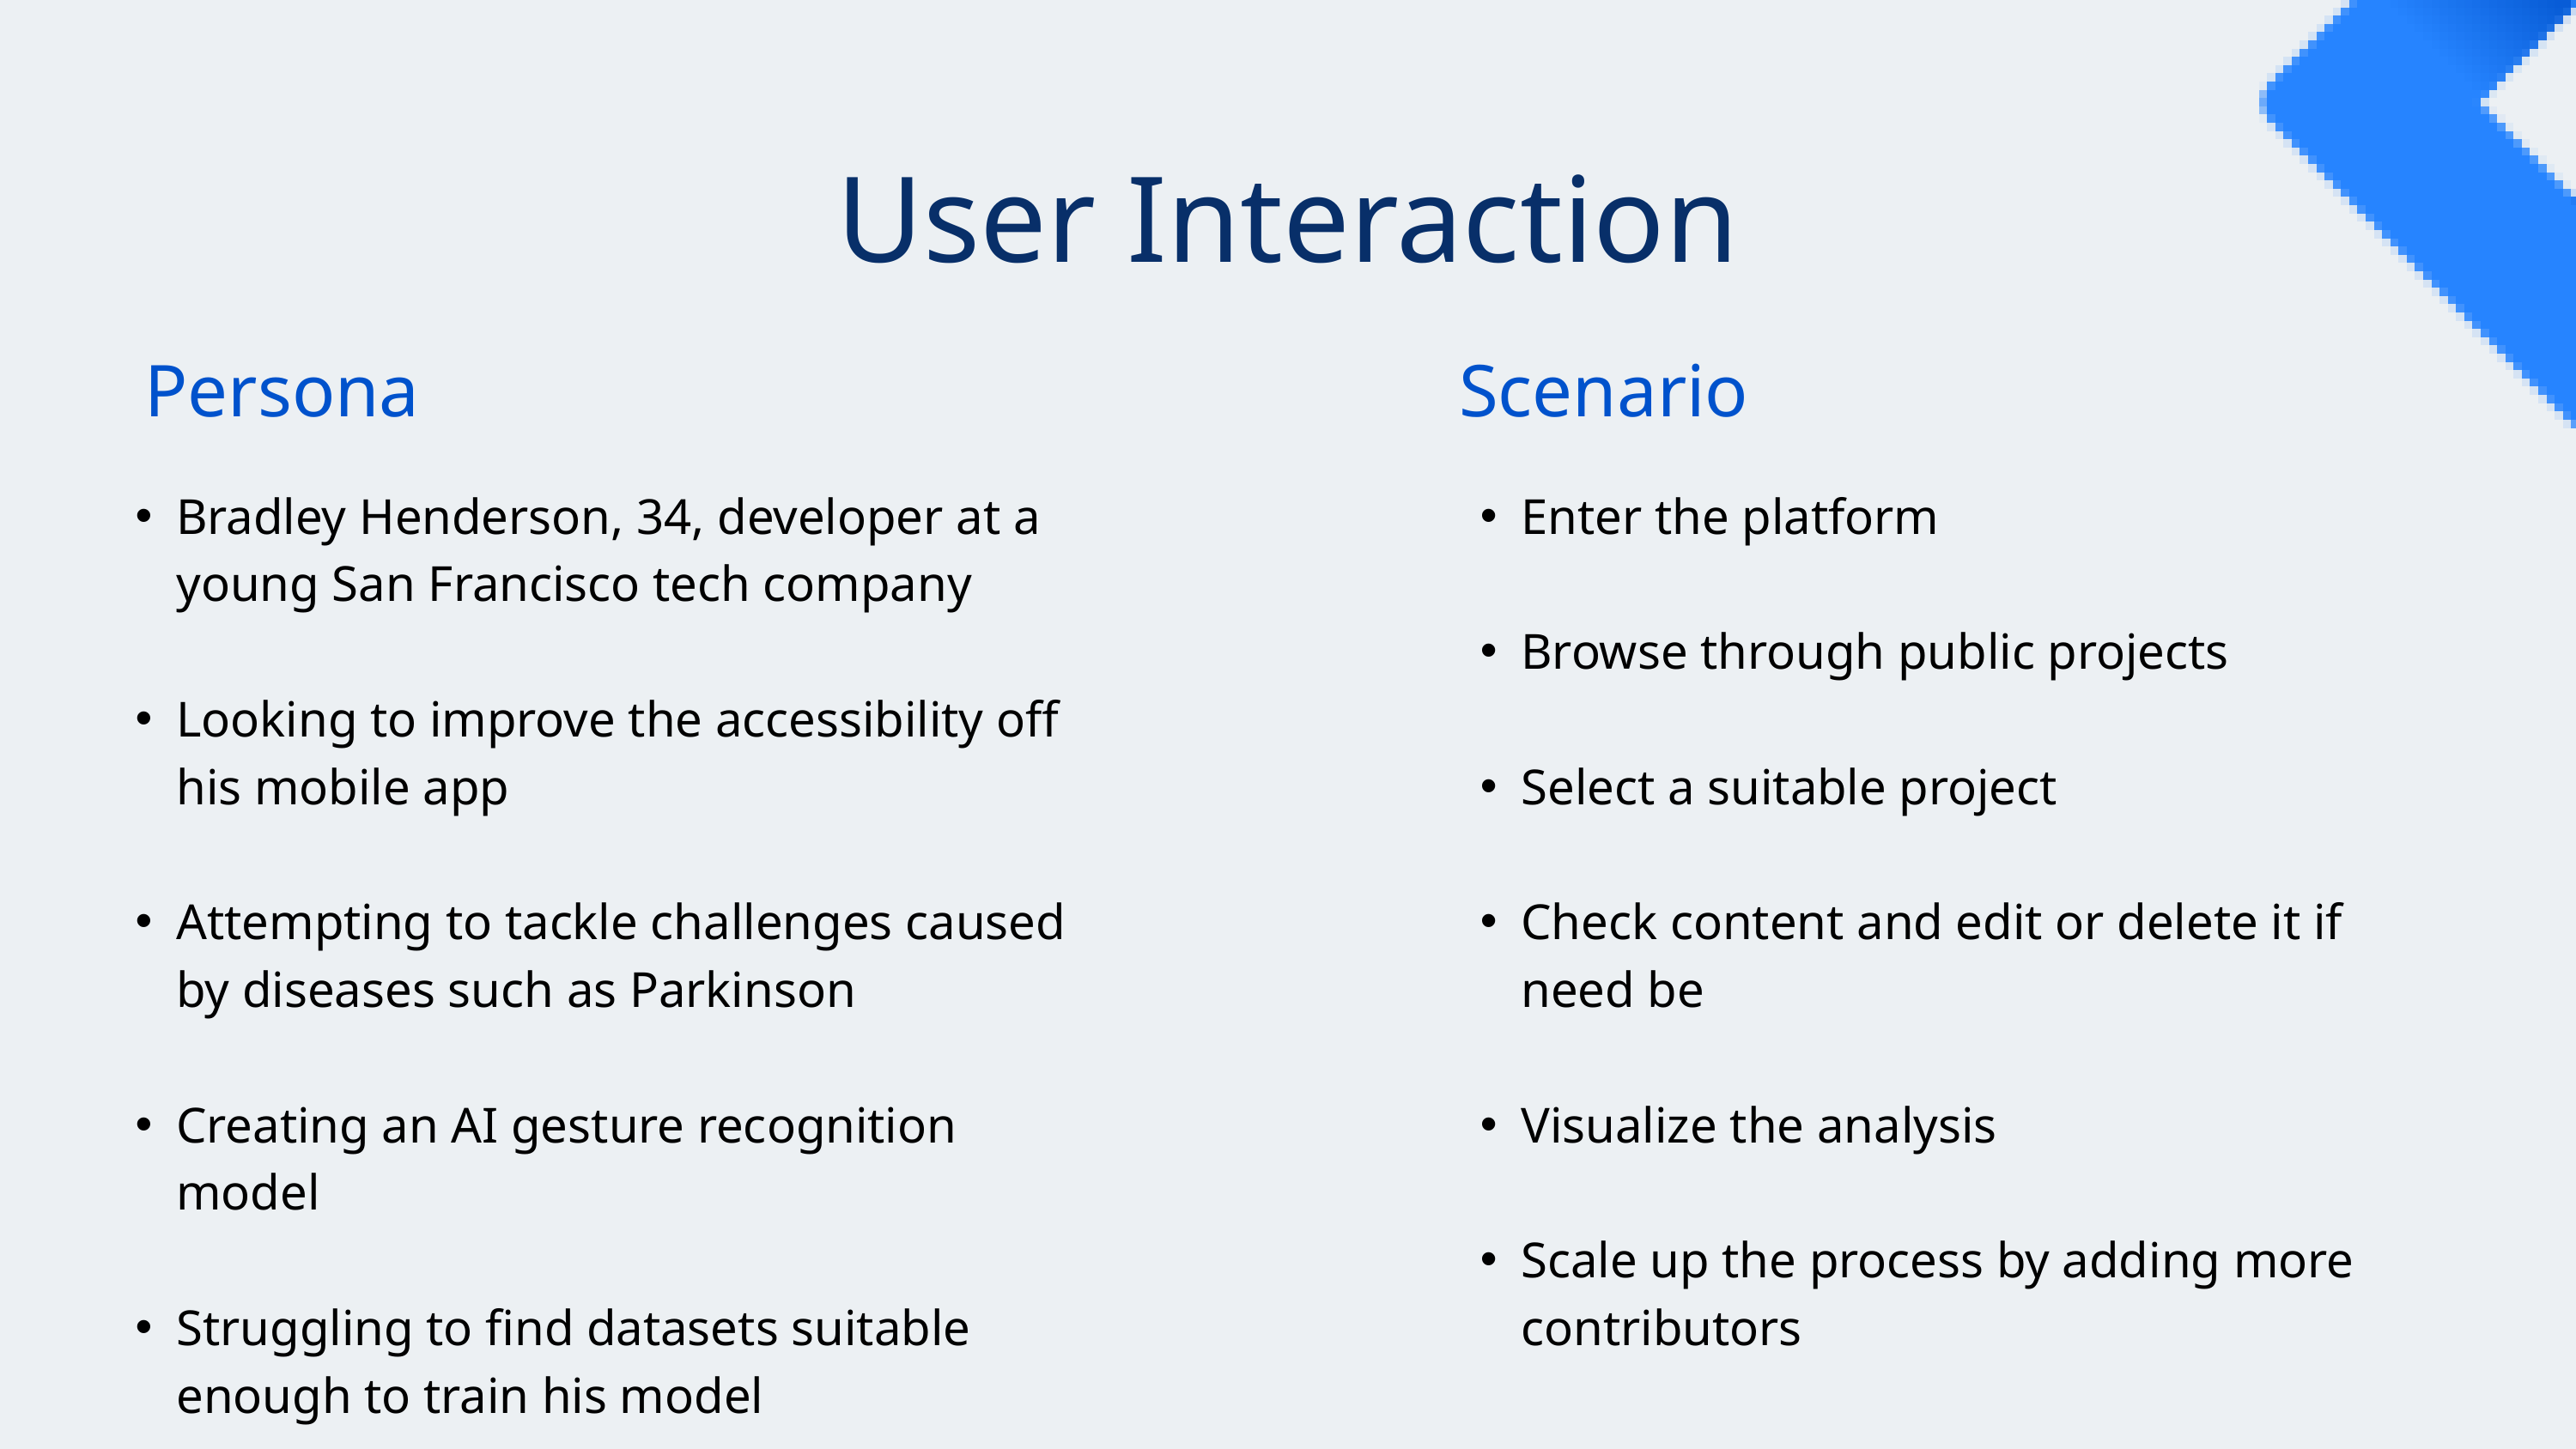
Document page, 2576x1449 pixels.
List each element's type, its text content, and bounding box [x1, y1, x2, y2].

picture [2259, 0, 2576, 428]
text_box User Interaction [543, 147, 2033, 287]
text_box Persona [144, 330, 701, 431]
text_box Scenario [1459, 330, 2015, 431]
text_box Enter the platform Browse through public projects Select a suitable project Check content and edit or delete it if need be Visualize the analysis Scale up the process by adding more contributors [1438, 476, 2432, 1355]
text_box Bradley Henderson, 34, developer at a young San Francisco tech company Looking to improve the accessibility off his mobile app Attempting to tackle challenges caused by diseases such as Parkinson Creating an AI gesture recognition model Struggling to find datasets suitable enough to train his model [94, 476, 1087, 1423]
